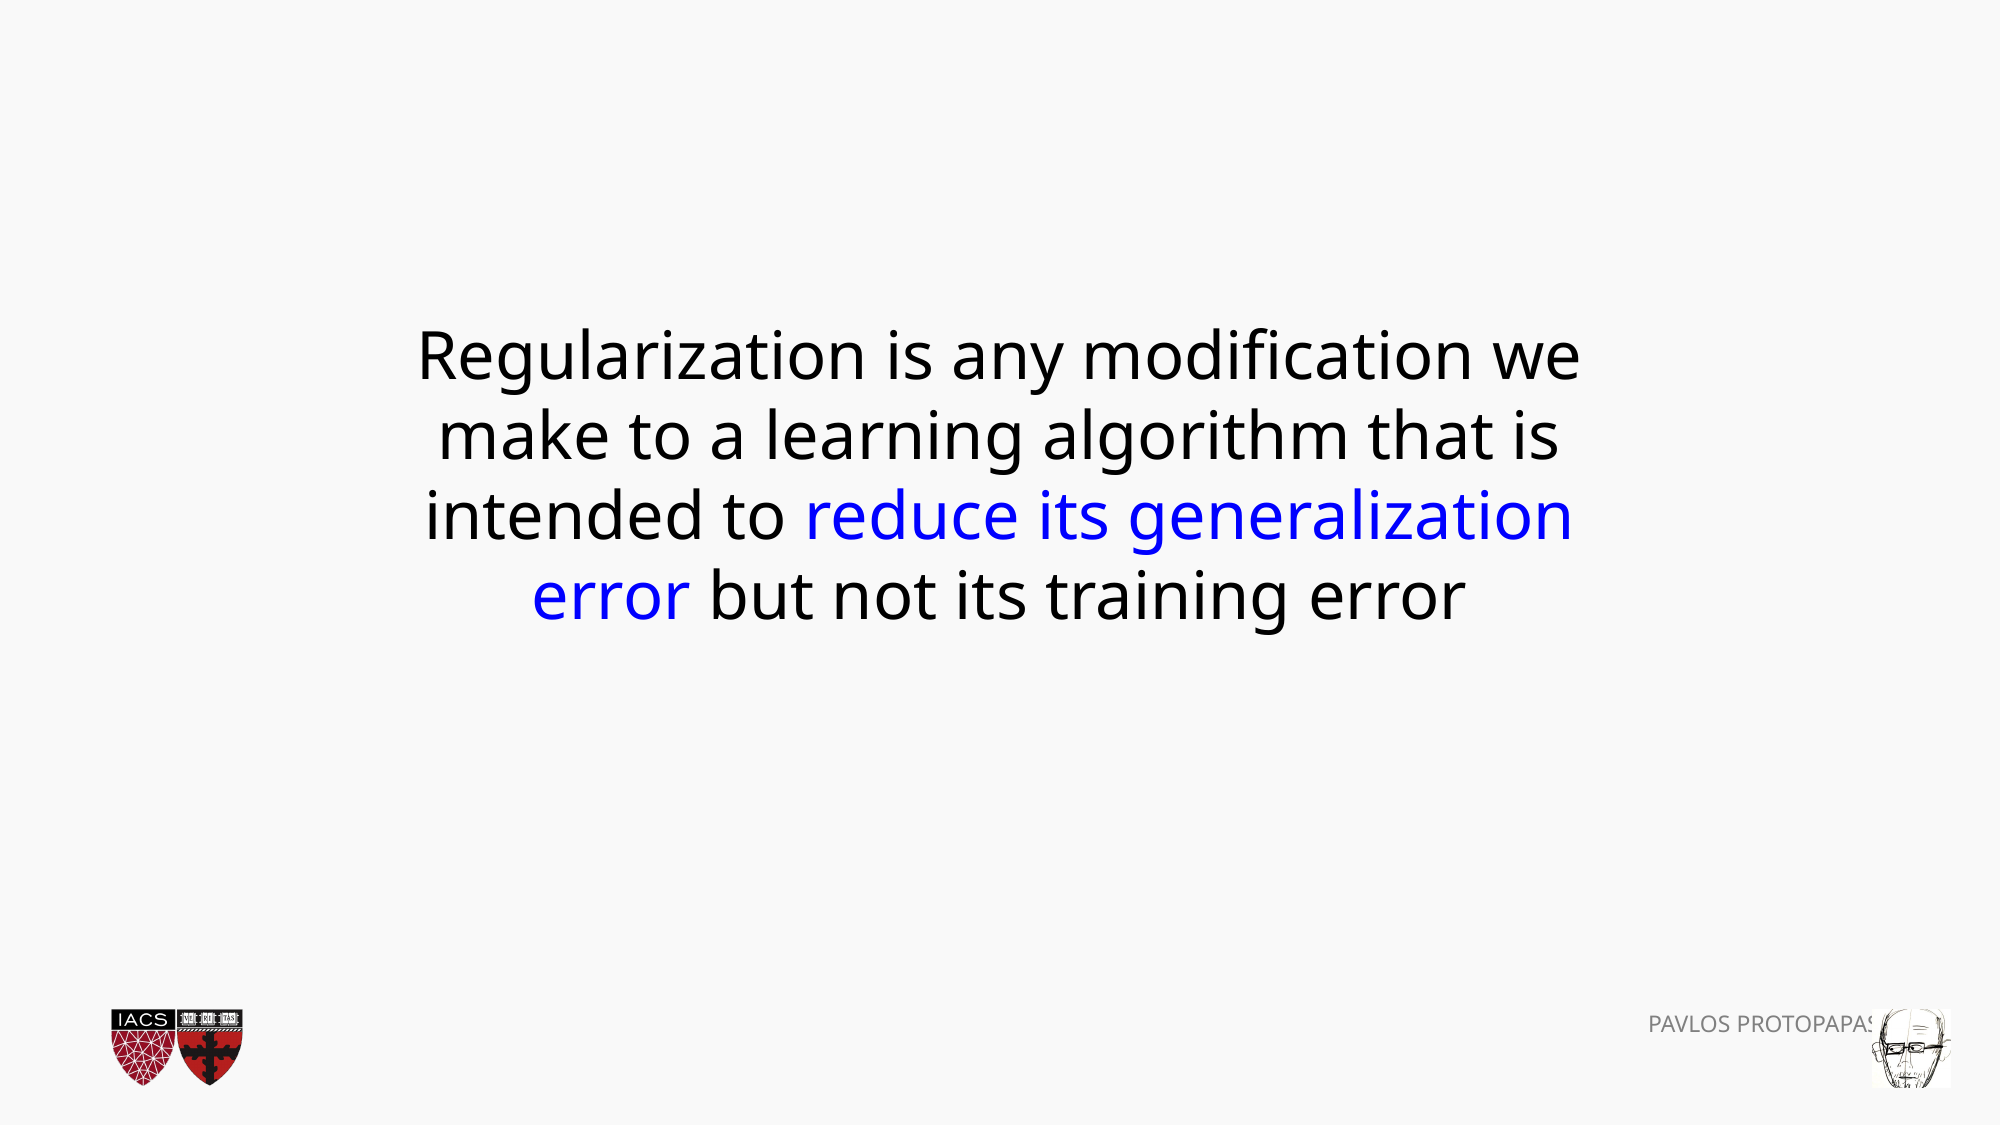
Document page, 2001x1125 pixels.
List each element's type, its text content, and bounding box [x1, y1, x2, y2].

title Regularization is any modification we make to a learning algorithm that is intended to reduce its generalization error but not its training error [324, 305, 1675, 494]
picture [109, 1009, 243, 1086]
picture [1872, 1009, 1951, 1088]
